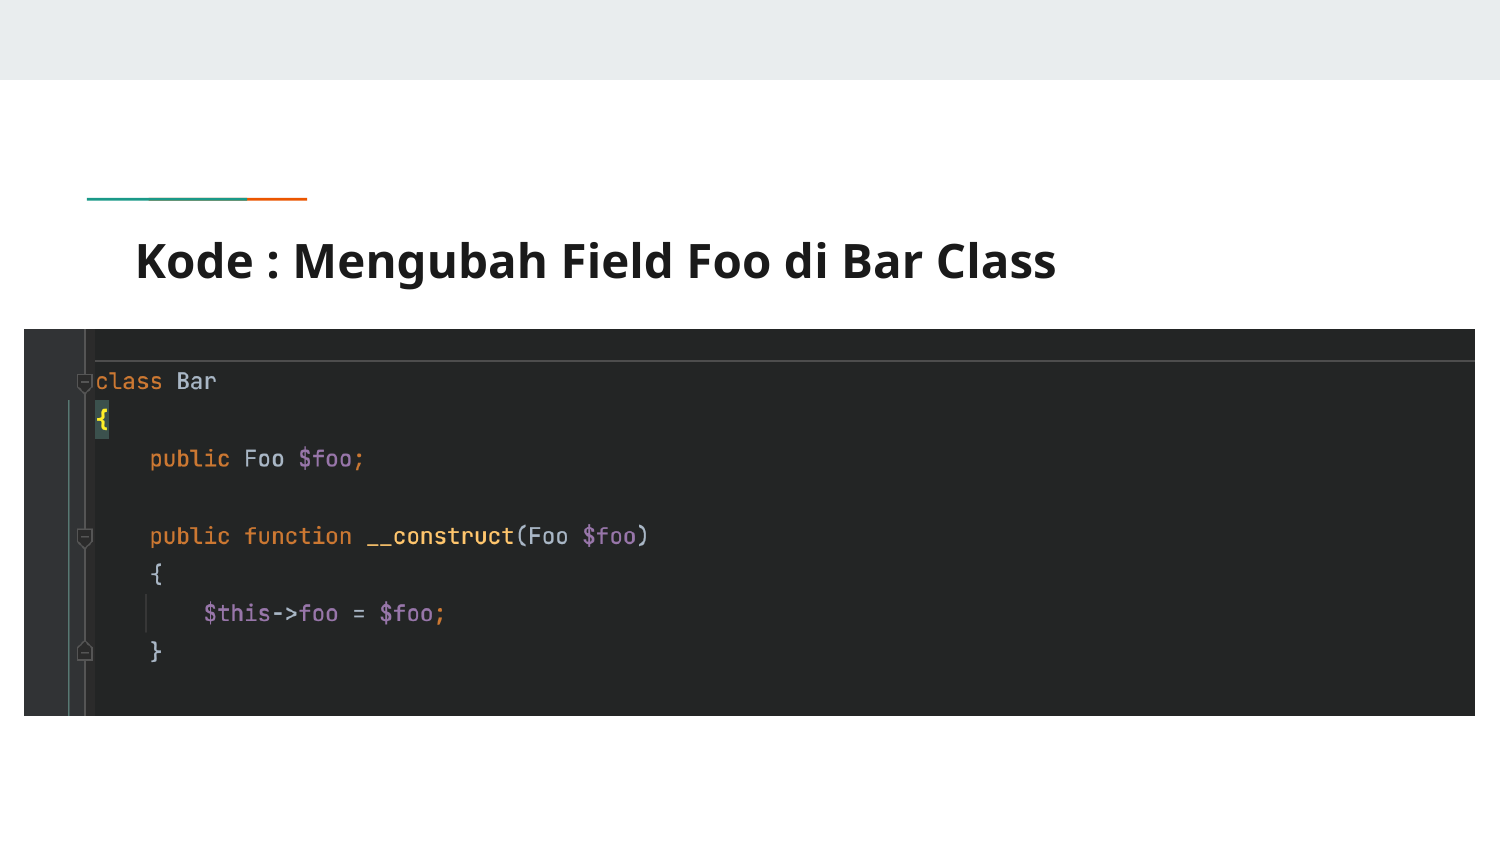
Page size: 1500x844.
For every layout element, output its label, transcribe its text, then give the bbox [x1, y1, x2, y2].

title Kode : Mengubah Field Foo di Bar Class [119, 216, 1381, 305]
picture [24, 328, 1476, 716]
